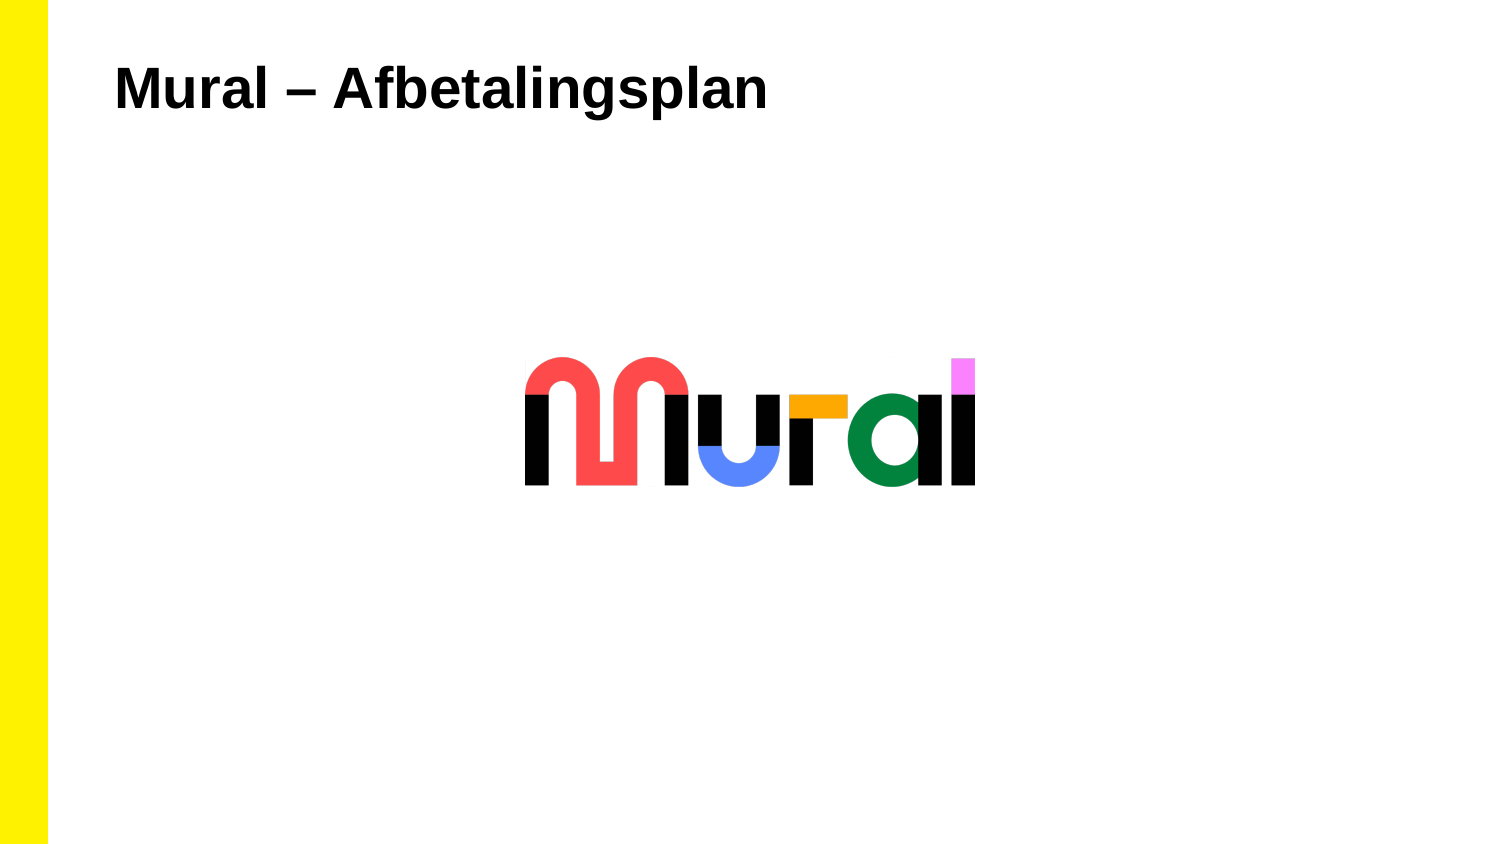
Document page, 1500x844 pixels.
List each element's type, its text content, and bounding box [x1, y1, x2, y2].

picture [524, 356, 976, 487]
text_box Mural – Afbetalingsplan [103, 44, 1397, 167]
